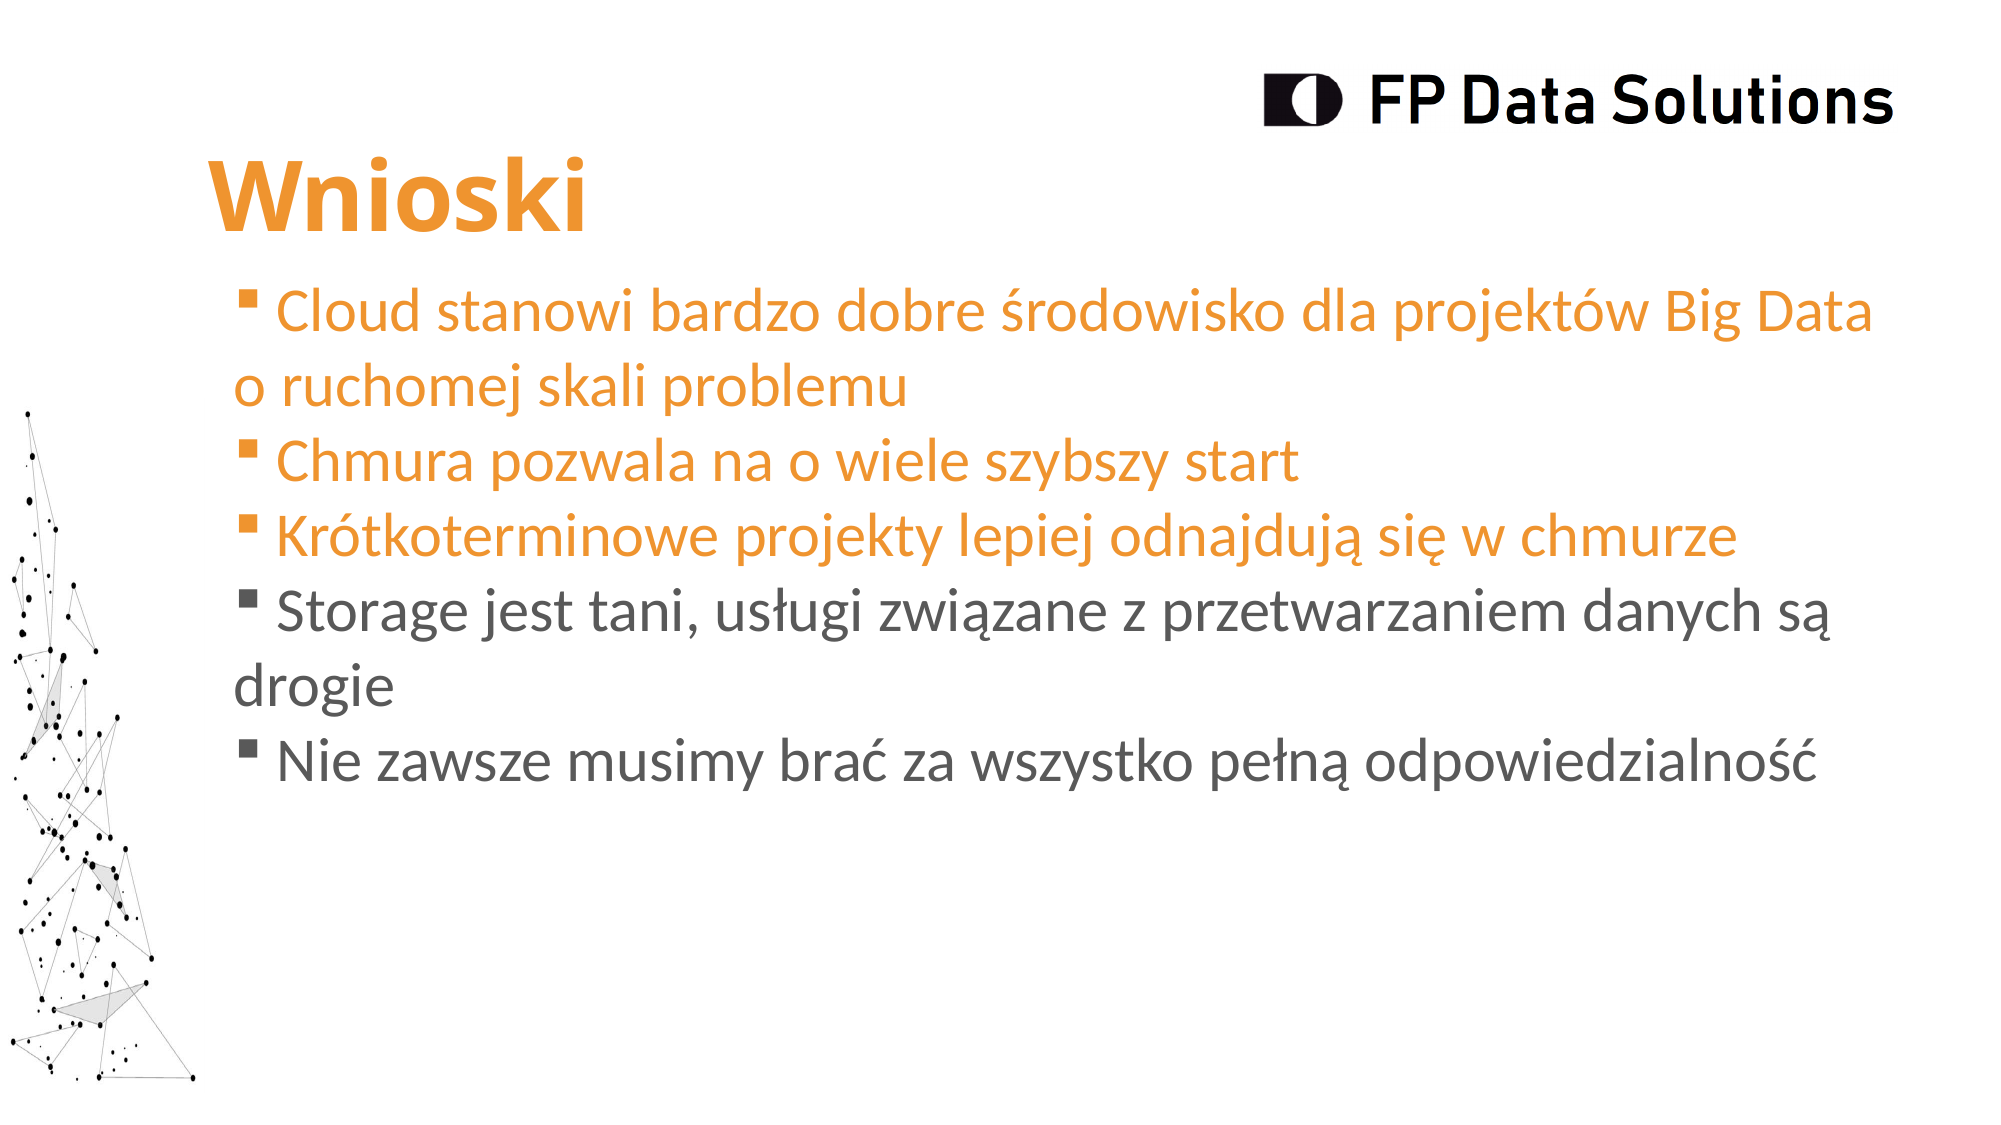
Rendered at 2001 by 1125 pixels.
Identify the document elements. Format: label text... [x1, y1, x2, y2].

picture [1257, 64, 1898, 133]
list Wnioski [193, 139, 2000, 297]
text_box Cloud stanowi bardzo dobre środowisko dla projektów Big Data o ruchomej skali problemu Chmura pozwala na o wiele szybszy start Krótkoterminowe projekty lepiej odnajdują się w chmurze Storage jest tani, usługi związane z przetwarzaniem danych są drogie Nie zawsze musimy brać za wszystko pełną odpowiedzialność [219, 261, 1930, 801]
picture [0, 398, 205, 1093]
